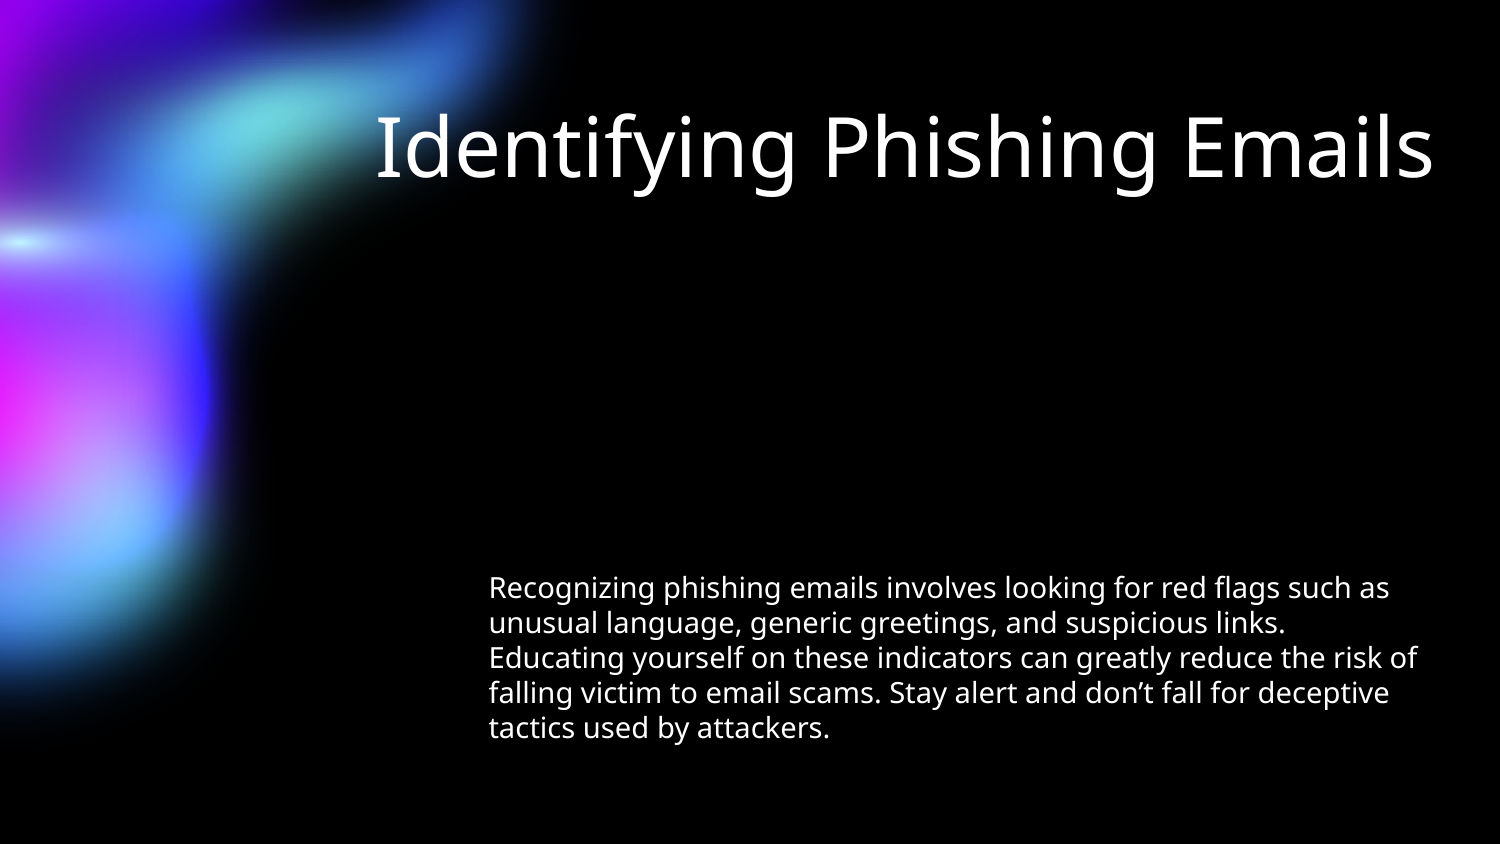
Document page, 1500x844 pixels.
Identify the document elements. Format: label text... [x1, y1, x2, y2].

title Identifying Phishing Emails [275, 79, 1452, 302]
picture [0, 0, 1491, 844]
subtitle Recognizing phishing emails involves looking for red flags such as unusual language, generic greetings, and suspicious links. Educating yourself on these indicators can greatly reduce the risk of falling victim to email scams. Stay alert and don’t fall for deceptive tactics used by attackers. [473, 312, 1439, 760]
